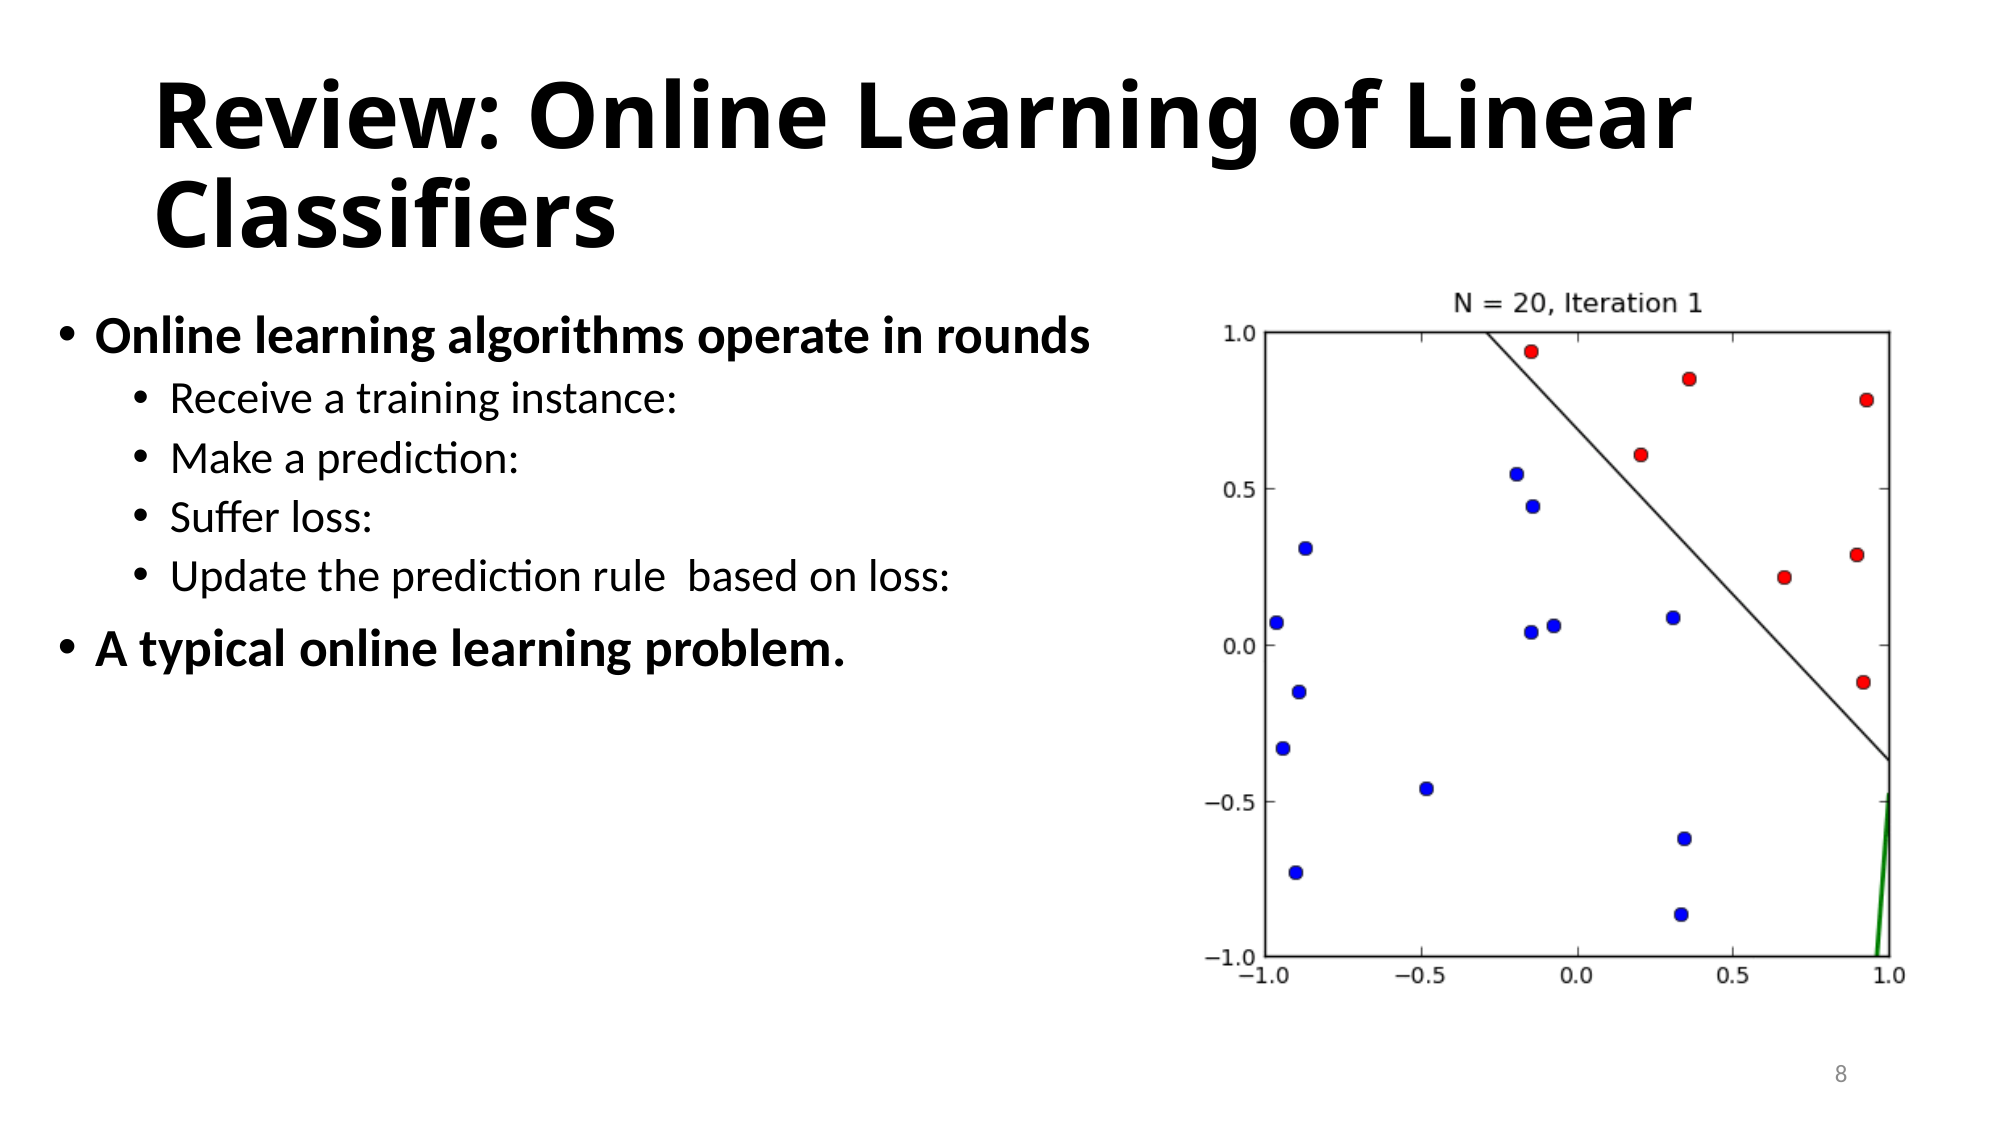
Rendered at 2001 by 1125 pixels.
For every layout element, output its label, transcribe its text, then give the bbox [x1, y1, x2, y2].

picture [1189, 277, 1921, 998]
slide_number 8 [1412, 1042, 1863, 1103]
title Review: Online Learning of Linear Classifiers [137, 59, 1863, 278]
